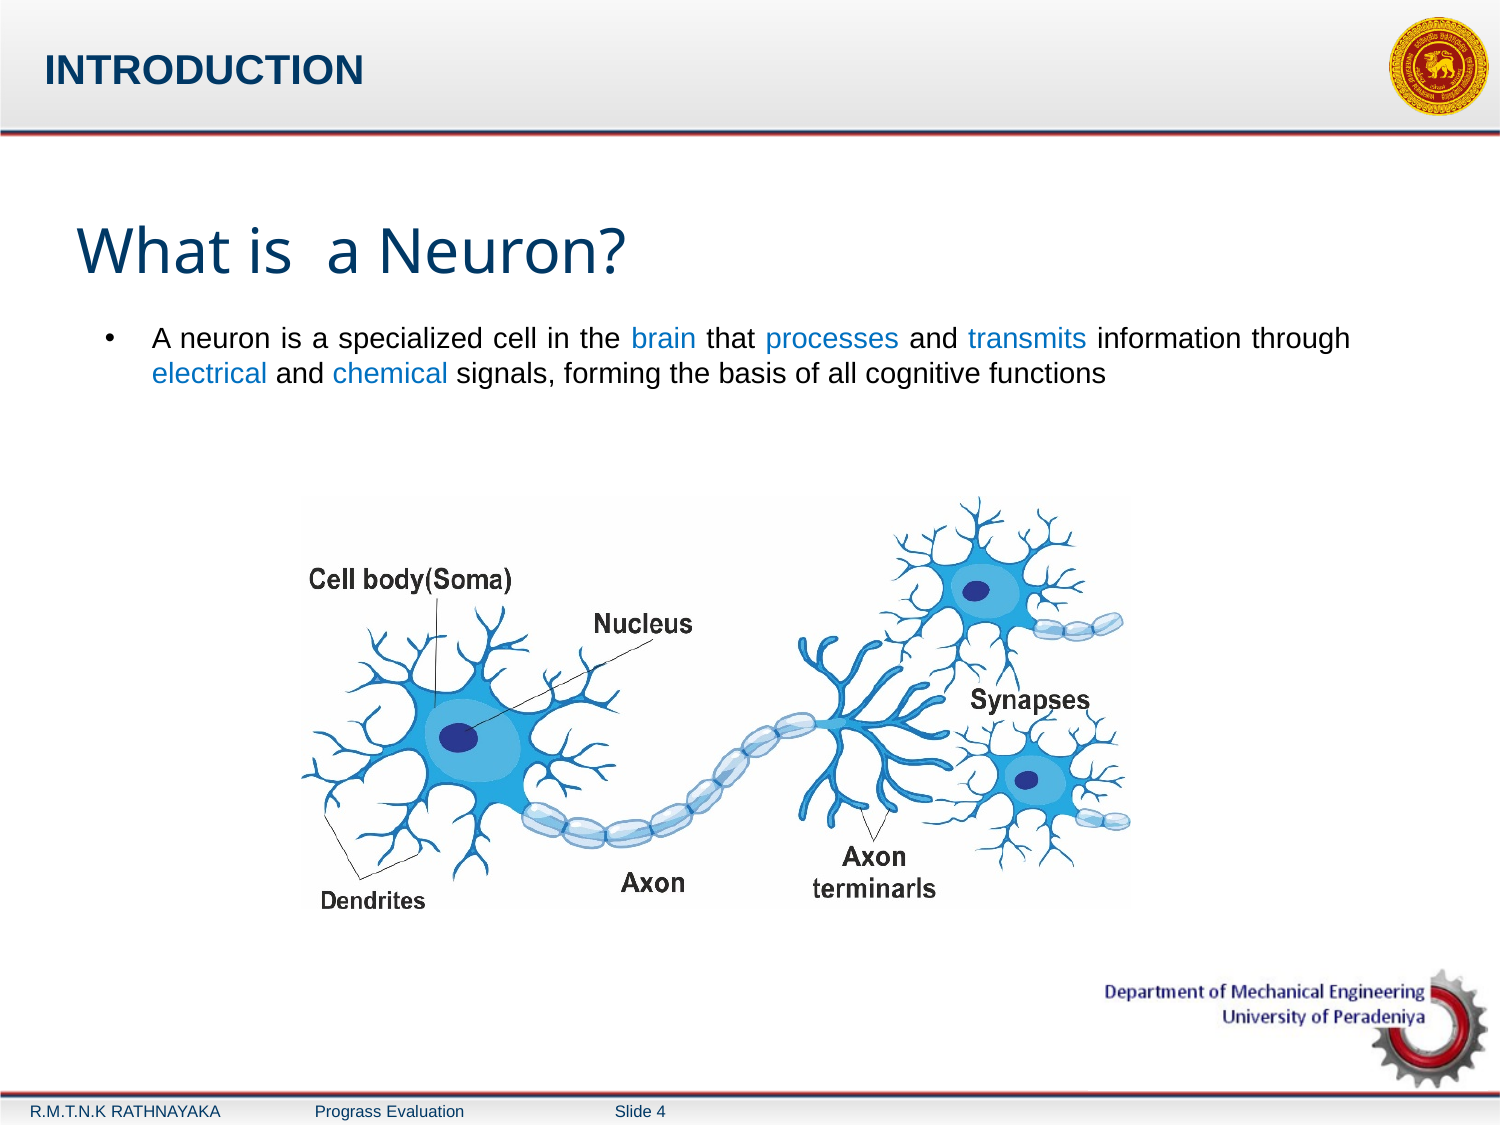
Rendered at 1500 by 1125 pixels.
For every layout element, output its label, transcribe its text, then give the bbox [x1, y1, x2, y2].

picture [0, 0, 1500, 137]
text_box What is a Neuron? [61, 184, 1371, 301]
picture [300, 495, 1131, 909]
picture [0, 965, 1500, 1125]
title INTRODUCTION [29, 30, 1270, 106]
text_box A neuron is a specialized cell in the brain that processes and transmits information through electrical and chemical signals, forming the basis of all cognitive functions [90, 312, 1366, 398]
